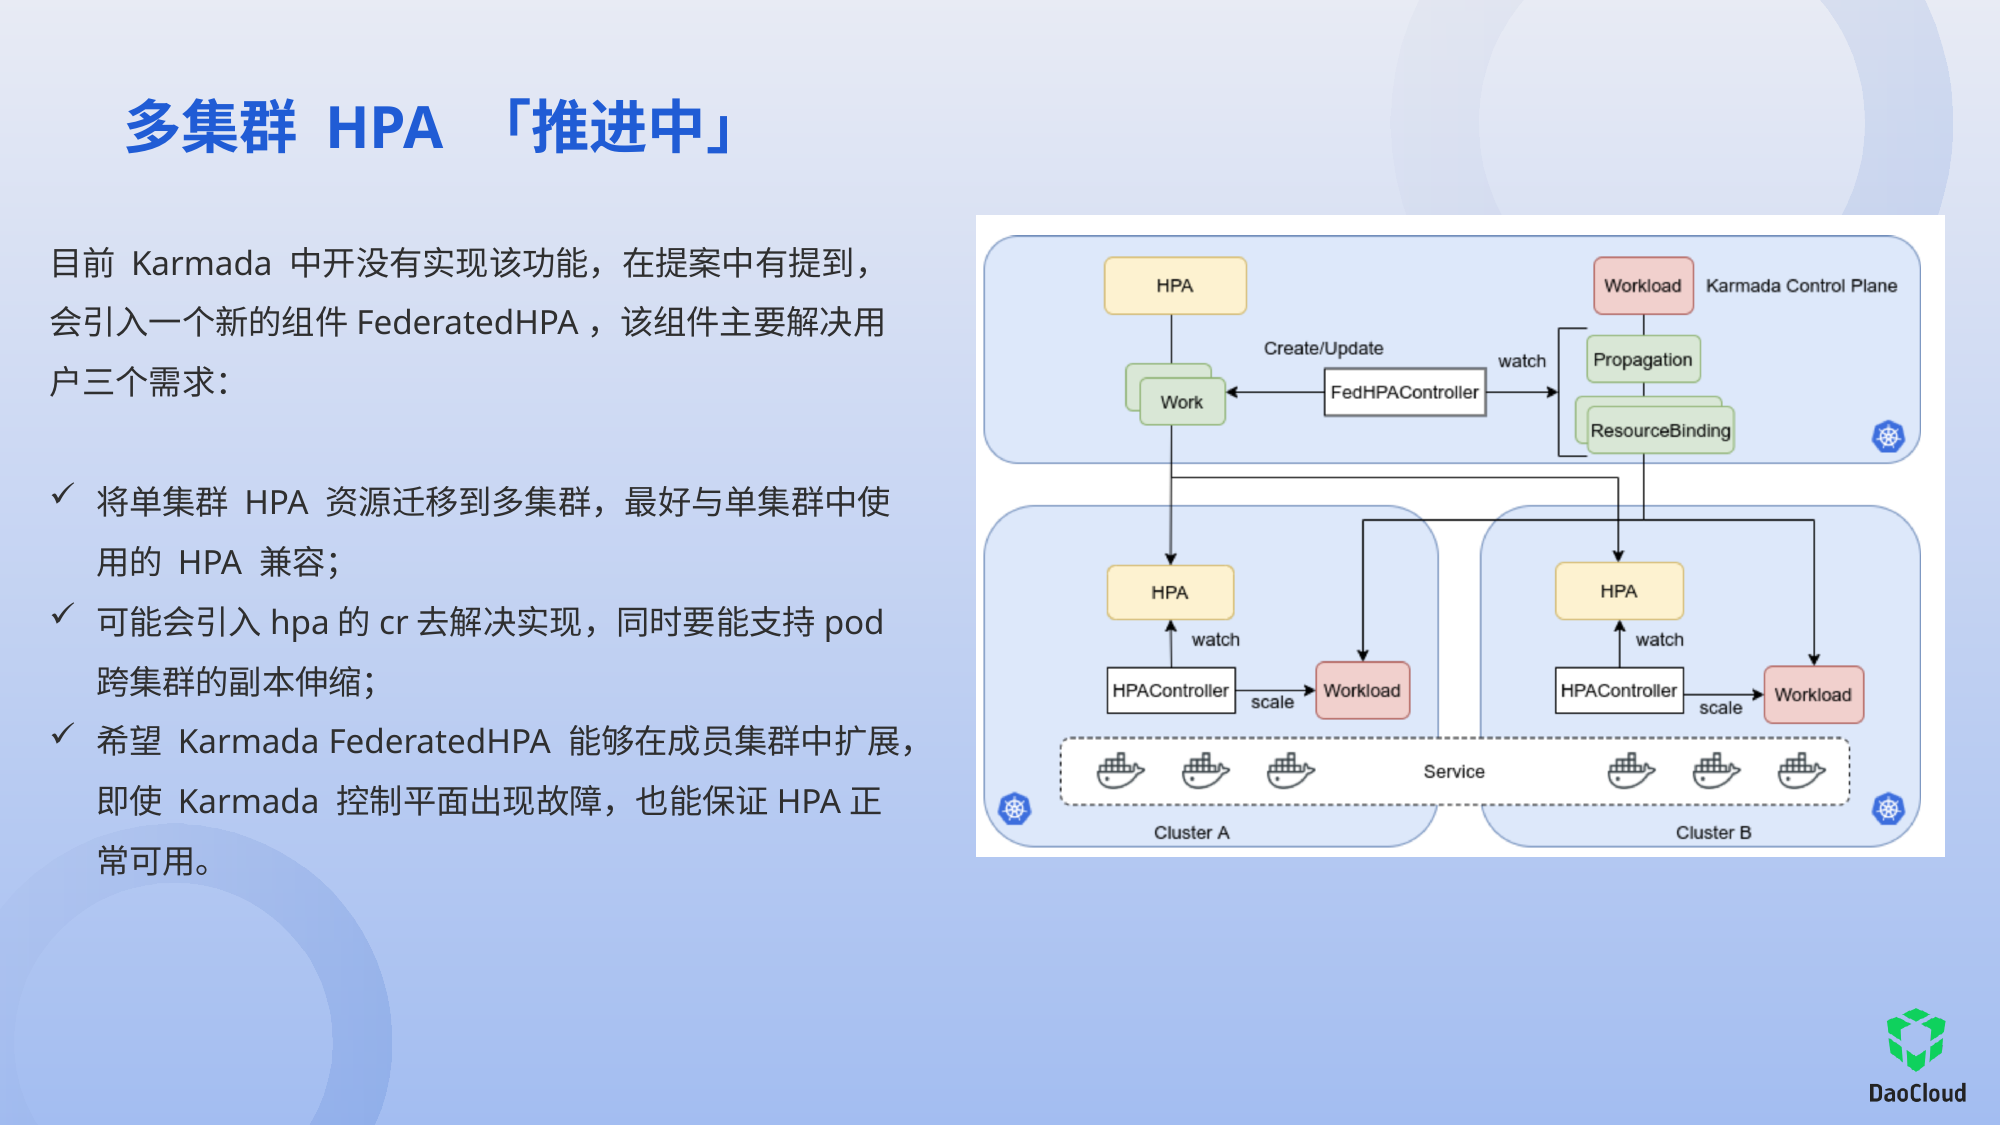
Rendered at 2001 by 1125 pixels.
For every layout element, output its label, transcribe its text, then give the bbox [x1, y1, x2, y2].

text_box 目前 Karmada 中开没有实现该功能，在提案中有提到，会引入一个新的组件FederatedHPA，该组件主要解决用户三个需求： 将单集群 HPA 资源迁移到多集群，最好与单集群中使用的 HPA 兼容； 可能会引入hpa的cr去解决实现，同时要能支持pod跨集群的副本伸缩； 希望 Karmada FederatedHPA 能够在成员集群中扩展，即使 Karmada 控制平面出现故障，也能保证HPA正常可用。 [43, 215, 920, 887]
title 多集群 HPA 「推进中」 [108, 0, 1890, 169]
picture [976, 215, 1945, 857]
picture [1862, 999, 1973, 1111]
